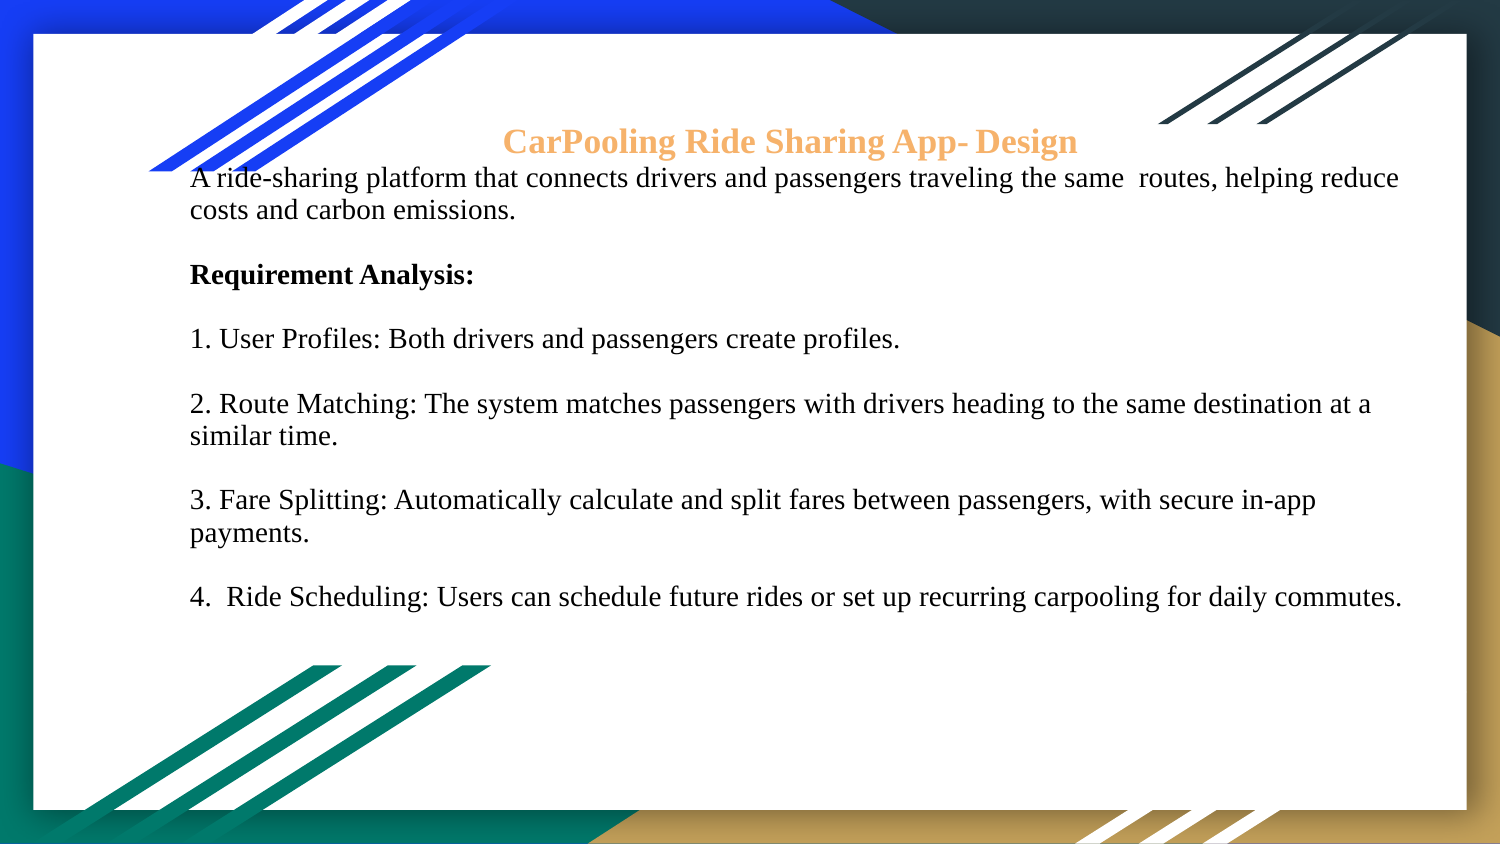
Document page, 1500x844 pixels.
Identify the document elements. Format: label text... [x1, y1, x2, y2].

text_box [607, 155, 1500, 265]
subtitle CarPooling Ride Sharing App- Design A ride-sharing platform that connects drivers and passengers traveling the same routes, helping reduce costs and carbon emissions. Requirement Analysis: 1. User Profiles: Both drivers and passengers create profiles. 2. Route Matching: The system matches passengers with drivers heading to the same destination at a similar time. 3. Fare Splitting: Automatically calculate and split fares between passengers, with secure in-app payments. 4. Ride Scheduling: Users can schedule future rides or set up recurring carpooling for daily commutes. [174, 106, 1421, 687]
